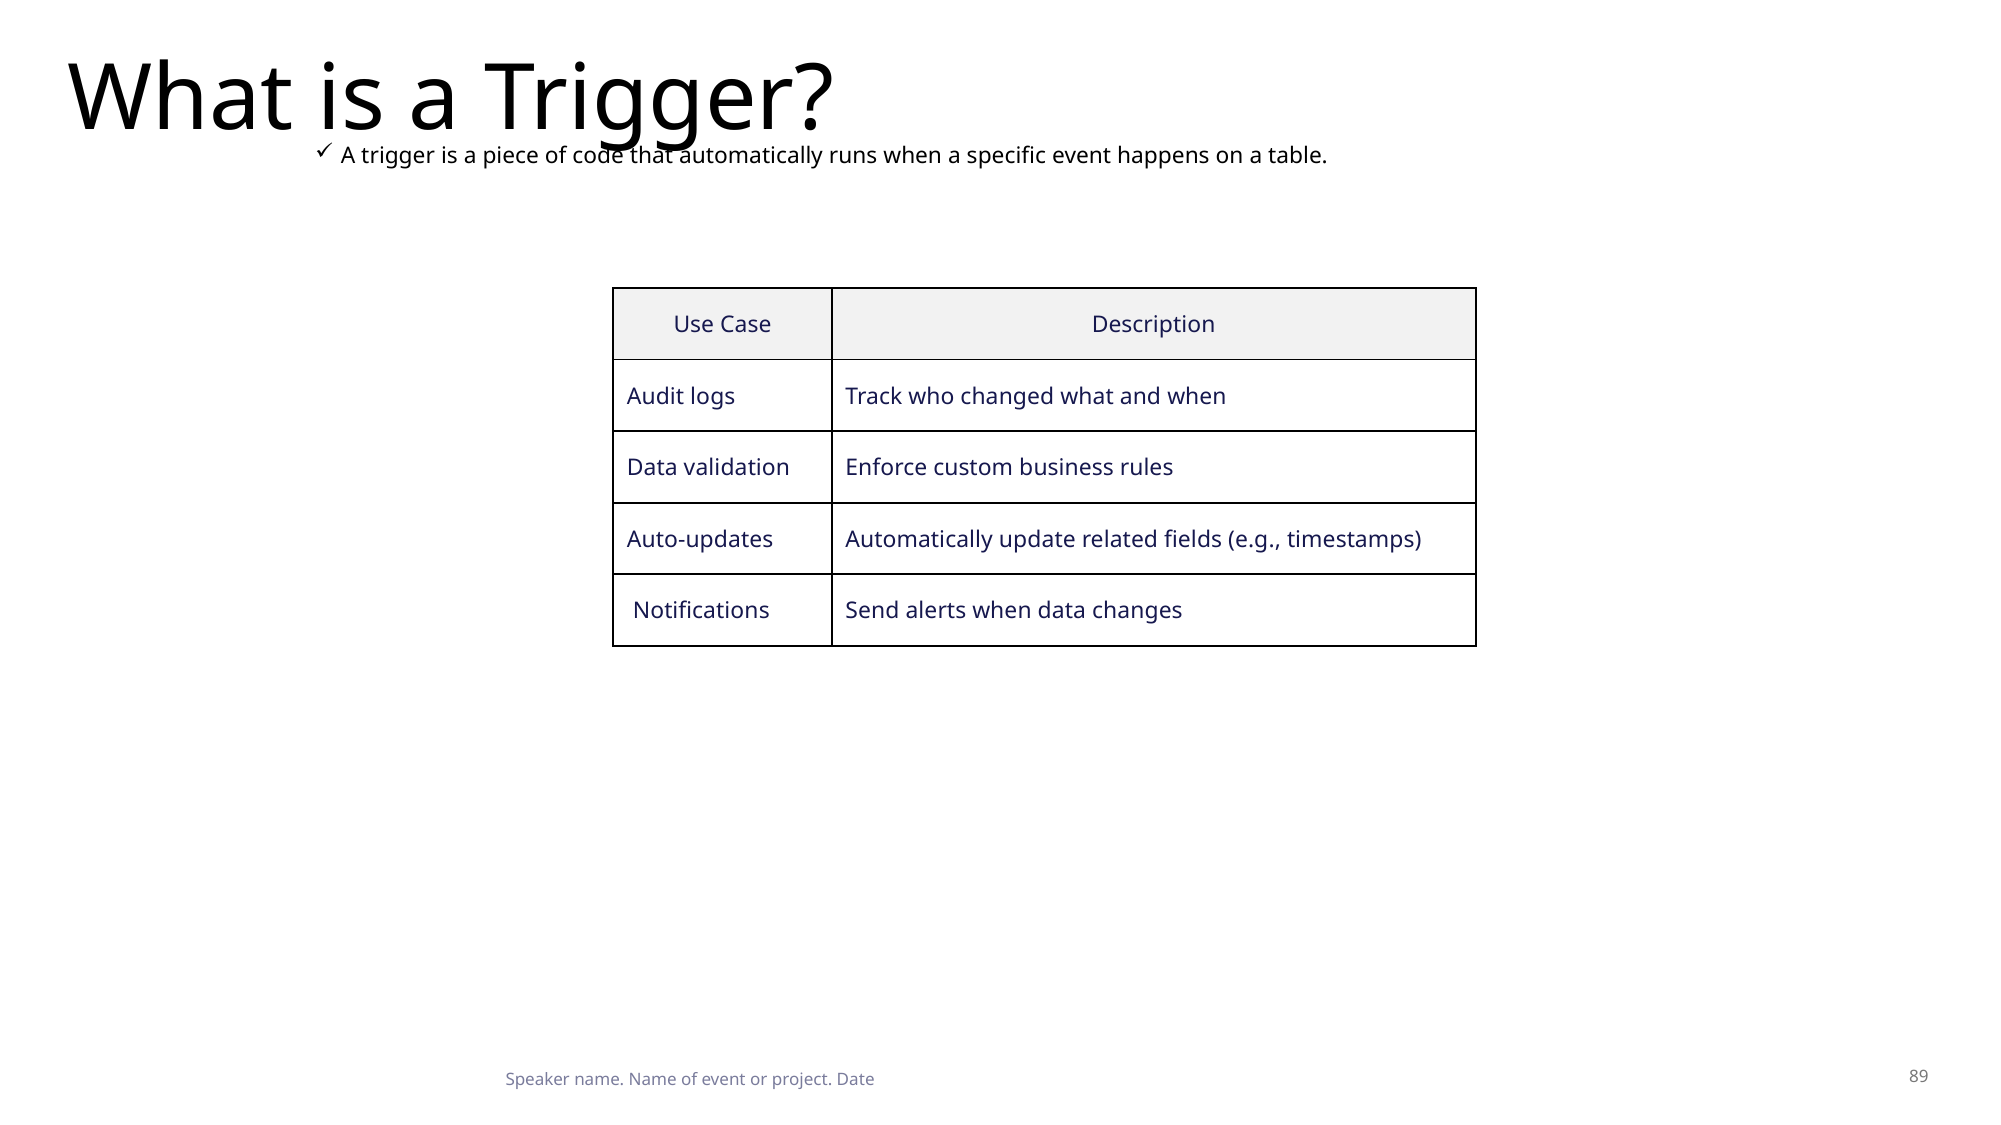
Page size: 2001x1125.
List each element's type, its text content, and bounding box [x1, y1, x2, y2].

footer Speaker name. Name of event or project. Date [505, 1071, 1486, 1099]
table_header Description [833, 289, 1475, 359]
table_cell Automatically update related fields (e.g., timestamps) [833, 504, 1475, 573]
table_cell Send alerts when data changes [833, 575, 1475, 645]
table_header Use Case [614, 289, 831, 359]
table_cell Data validation [614, 432, 831, 502]
table_cell Auto-updates [614, 504, 831, 573]
title What is a Trigger? [67, 50, 1786, 134]
table_cell Notifications [614, 575, 831, 645]
table_cell Audit logs [614, 360, 831, 430]
slide_number 89 [1857, 1071, 1929, 1099]
table_cell Enforce custom business rules [833, 432, 1475, 502]
text_box A trigger is a piece of code that automatically runs when a specific event happens on a table. [300, 133, 1601, 176]
table_cell Track who changed what and when [833, 360, 1475, 430]
